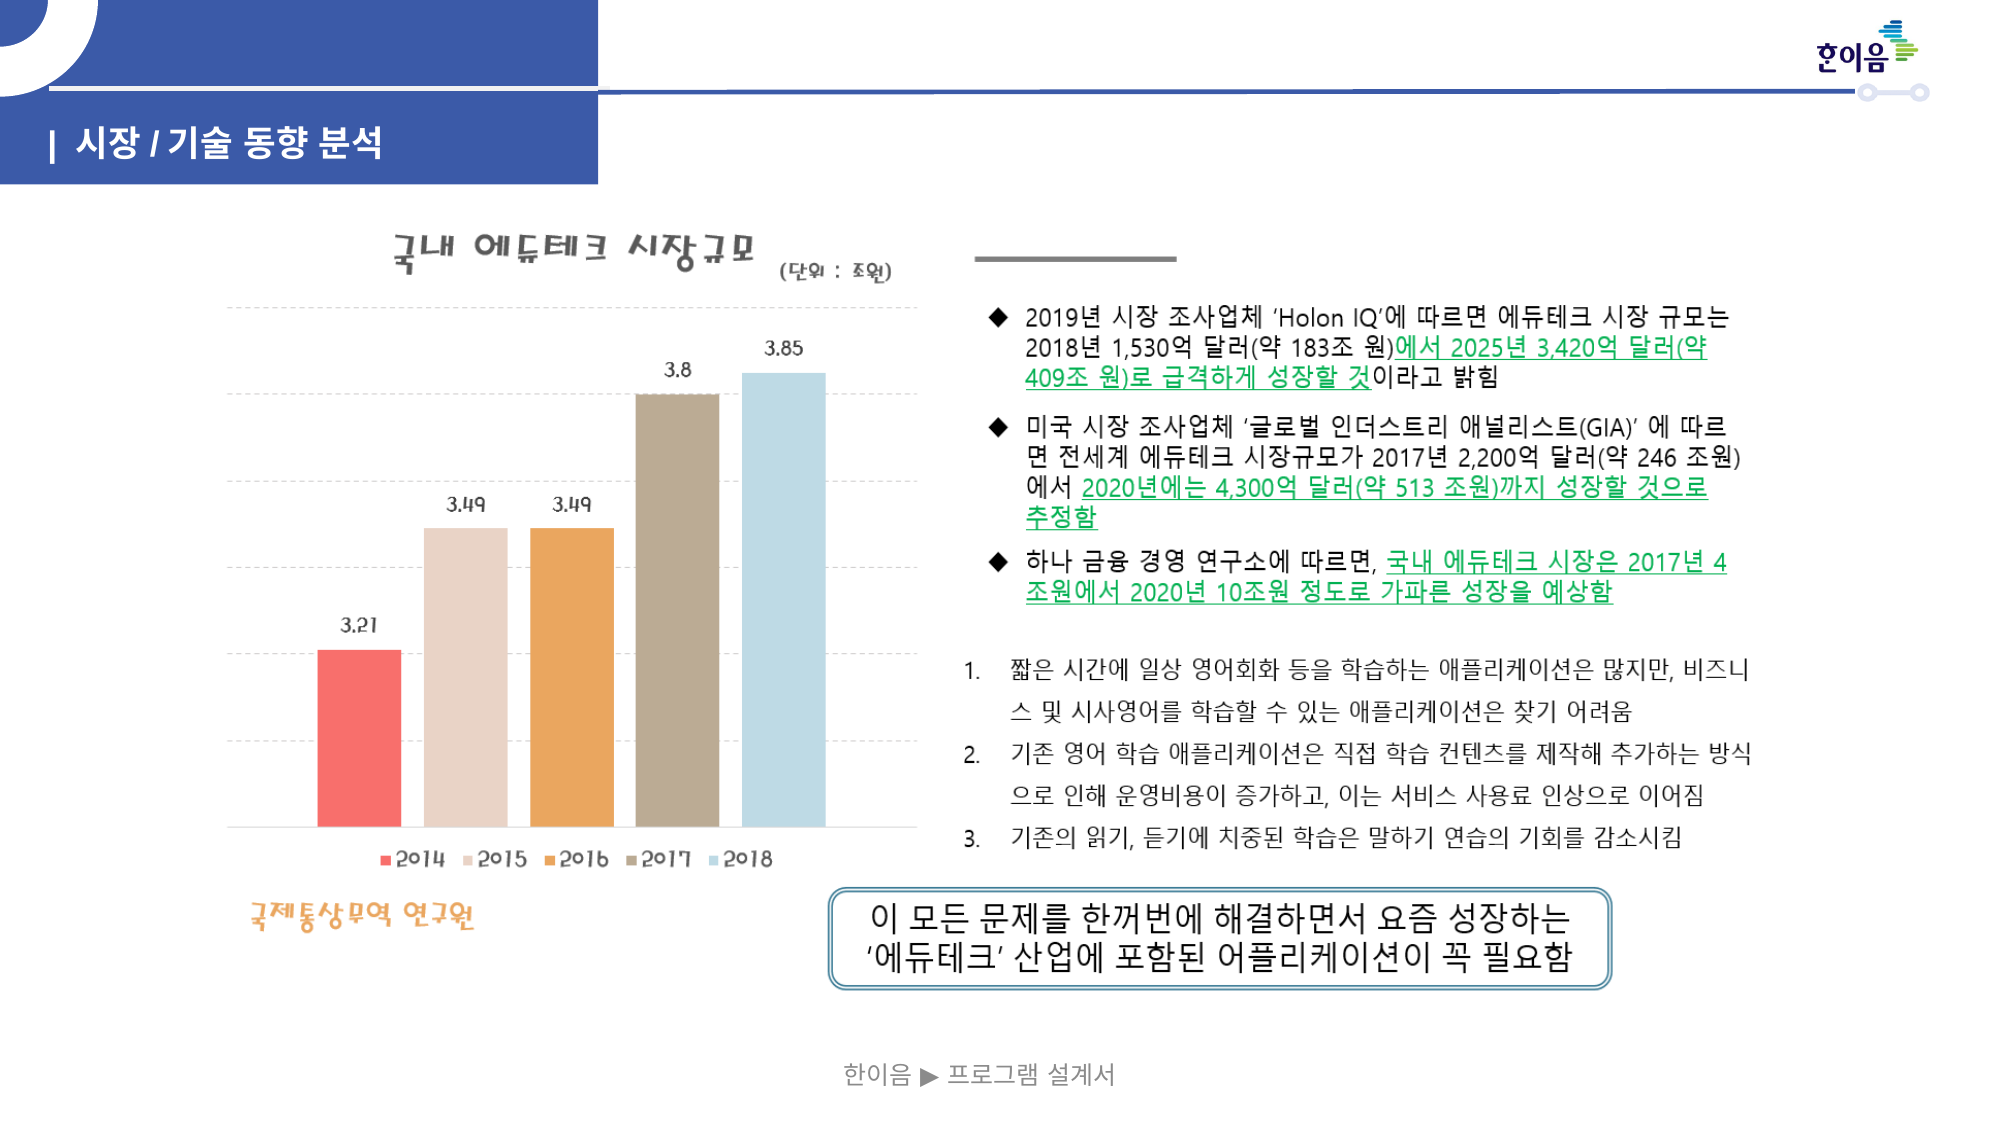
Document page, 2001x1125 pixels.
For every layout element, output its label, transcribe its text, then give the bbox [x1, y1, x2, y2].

picture [1808, 12, 1930, 105]
text_box [0, 0, 98, 97]
footer 한이음 ▶ 프로그램 설계서 [742, 1044, 1218, 1105]
text_box [0, 0, 599, 185]
picture [204, 193, 1784, 1012]
text_box | 시장/기술 동향 분석 [32, 113, 494, 163]
